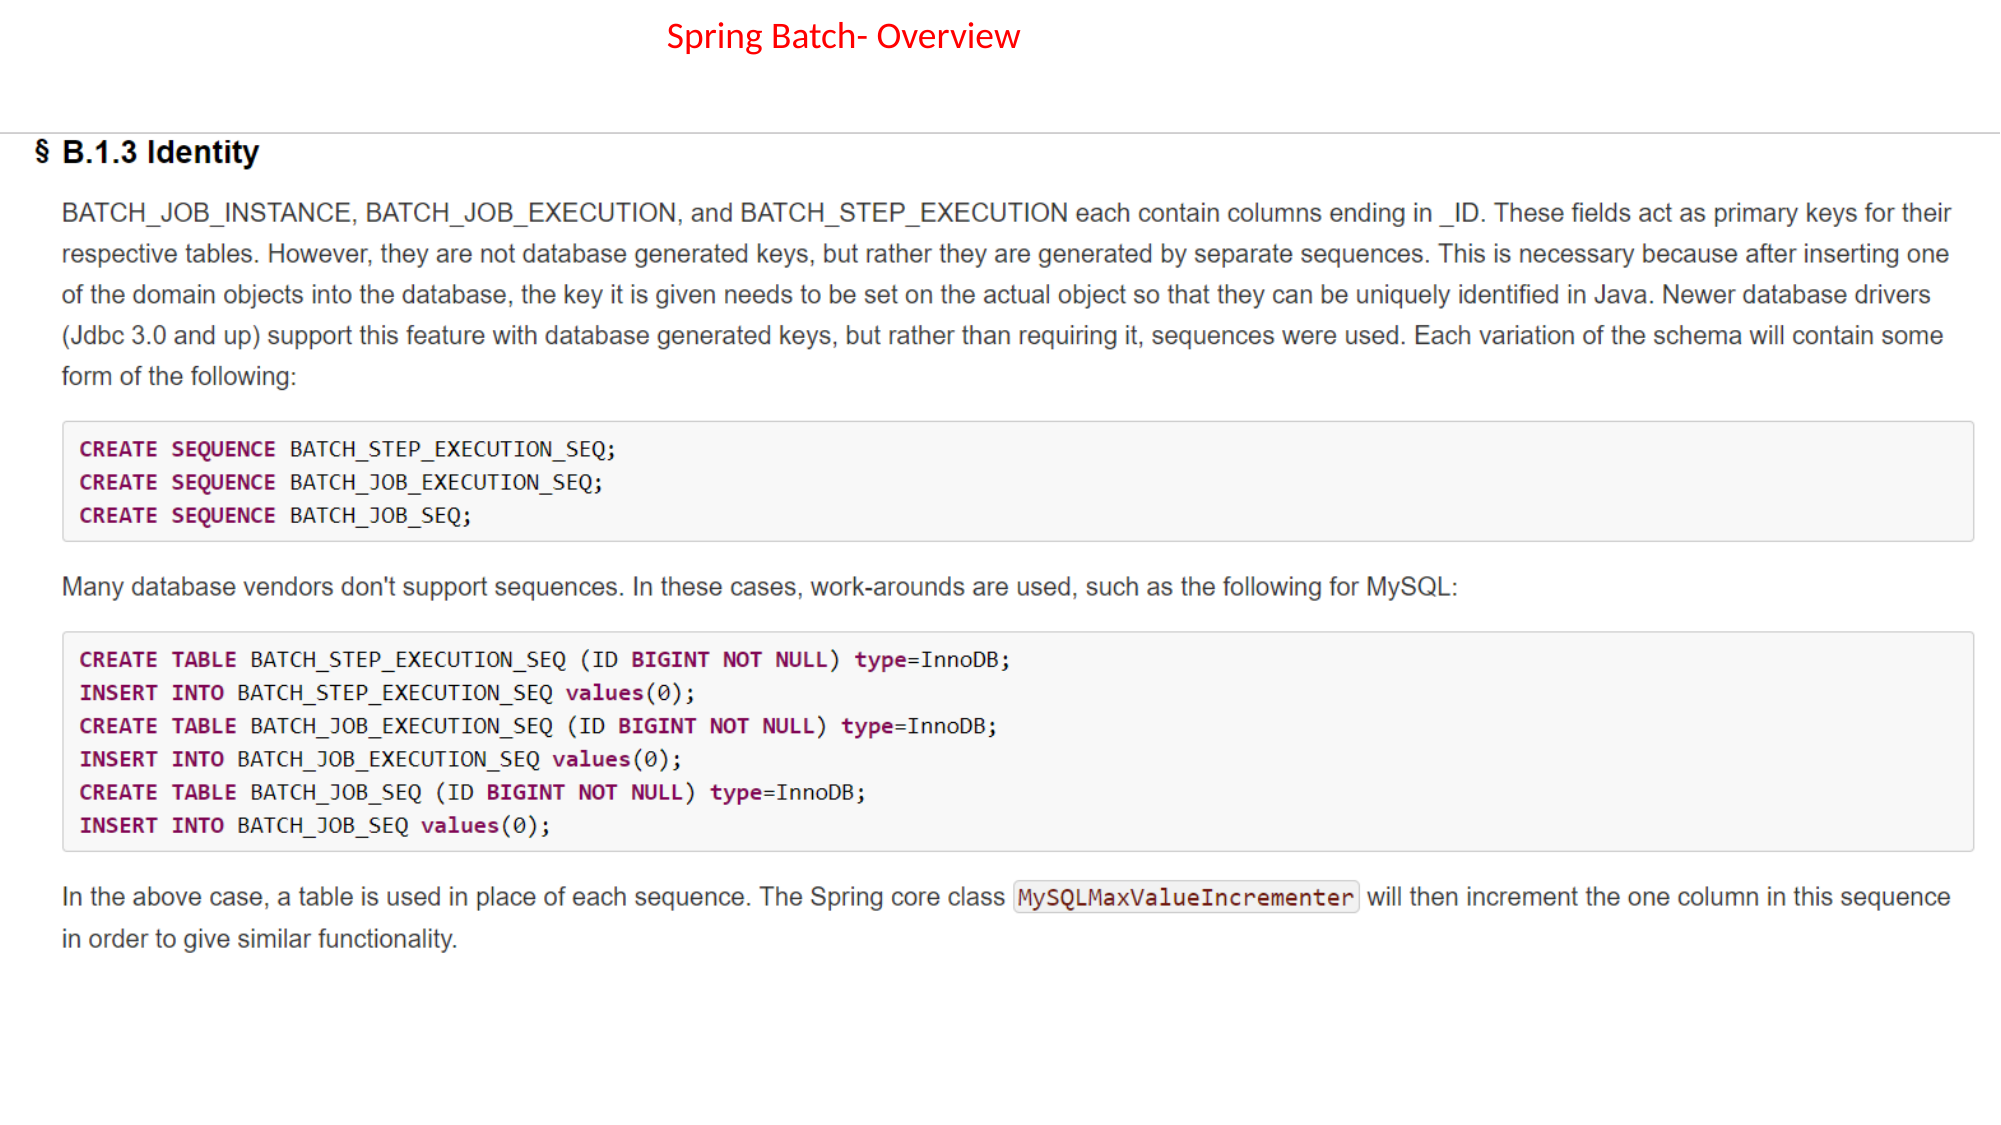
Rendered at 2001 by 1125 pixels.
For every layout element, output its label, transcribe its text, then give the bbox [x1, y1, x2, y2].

text_box Spring Batch- Overview [322, 0, 1366, 69]
picture [0, 130, 2000, 995]
